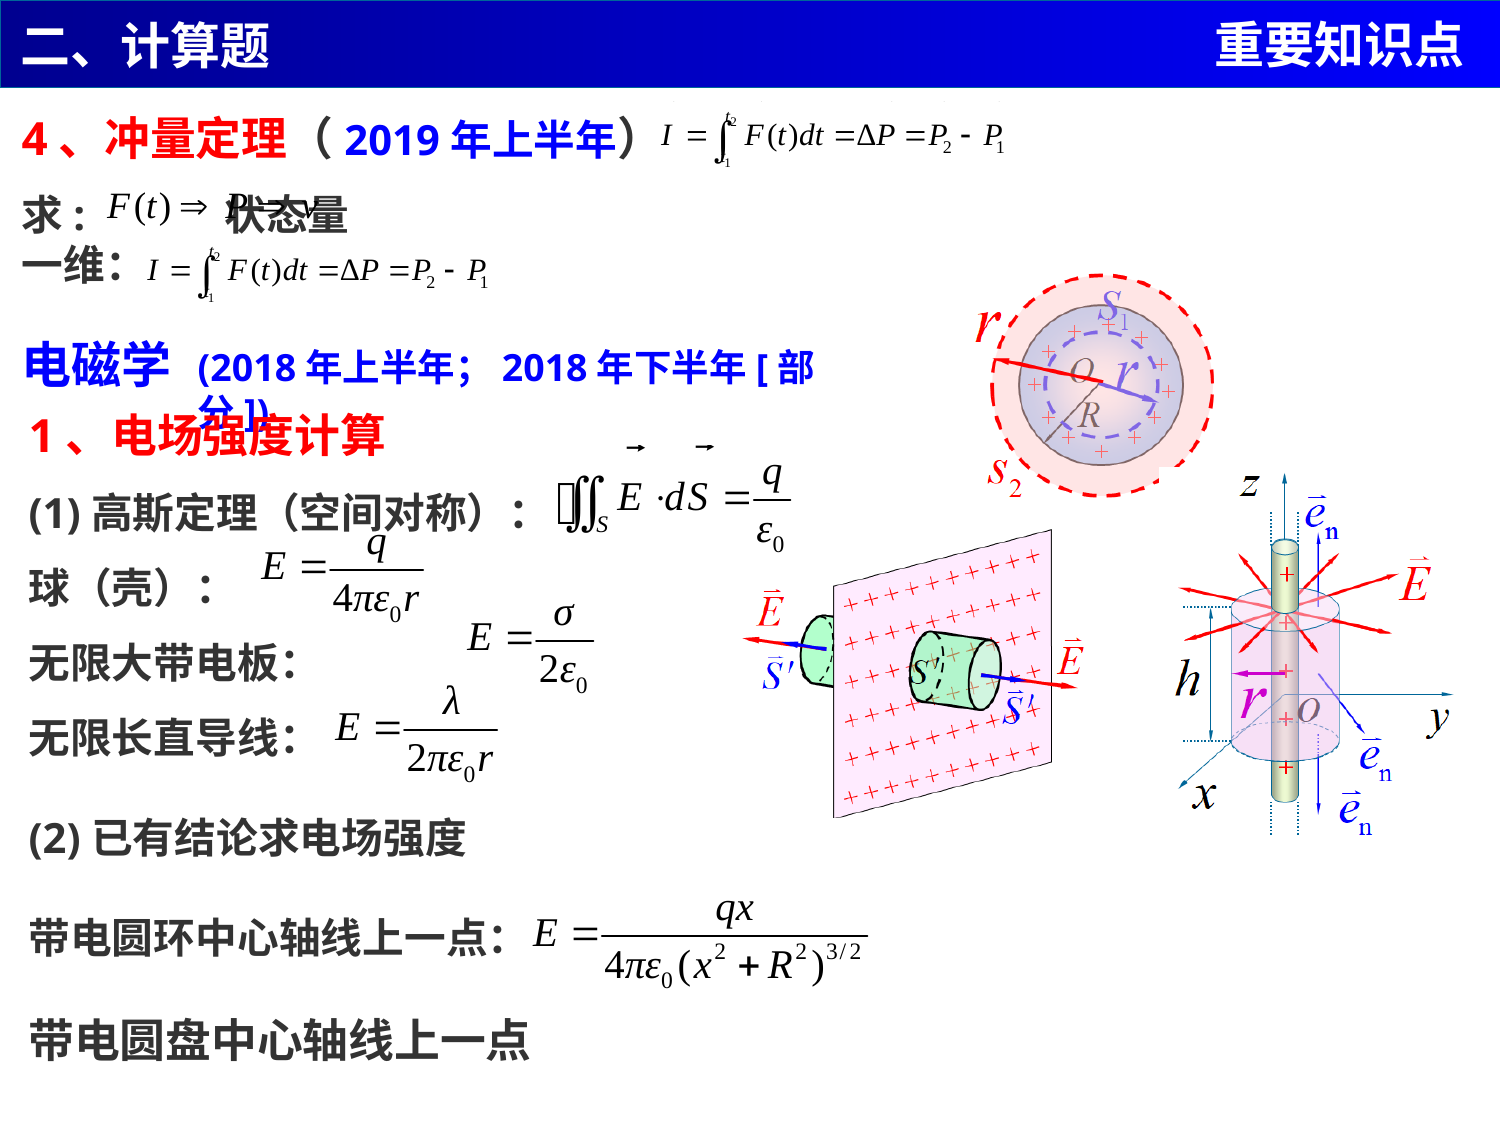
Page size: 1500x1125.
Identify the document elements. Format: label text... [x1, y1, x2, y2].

text_box 二、计算题 [5, 7, 318, 82]
text_box [0, 0, 1500, 88]
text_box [141, 236, 494, 310]
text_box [327, 674, 505, 792]
text_box (2018年上半年；2018年下半年[部分]) [182, 336, 857, 399]
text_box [655, 101, 1011, 175]
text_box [459, 585, 603, 703]
picture [974, 266, 1462, 839]
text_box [100, 184, 326, 235]
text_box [525, 881, 876, 998]
text_box 重要知识点 [1199, 5, 1495, 81]
text_box 1、电场强度计算 (1)高斯定理（空间对称）： 球（壳）： 无限大带电板： 无限长直导线： (2)已有结论求电场强度 带电圆环中心轴线上一点： 带电圆盘中心轴线上一点 [13, 399, 1467, 1075]
text_box 电磁学 [6, 326, 491, 398]
picture [737, 522, 1084, 819]
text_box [548, 445, 798, 562]
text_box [253, 514, 431, 632]
text_box 4、冲量定理（2019年上半年） 求: 状态量 一维： [6, 101, 1460, 297]
